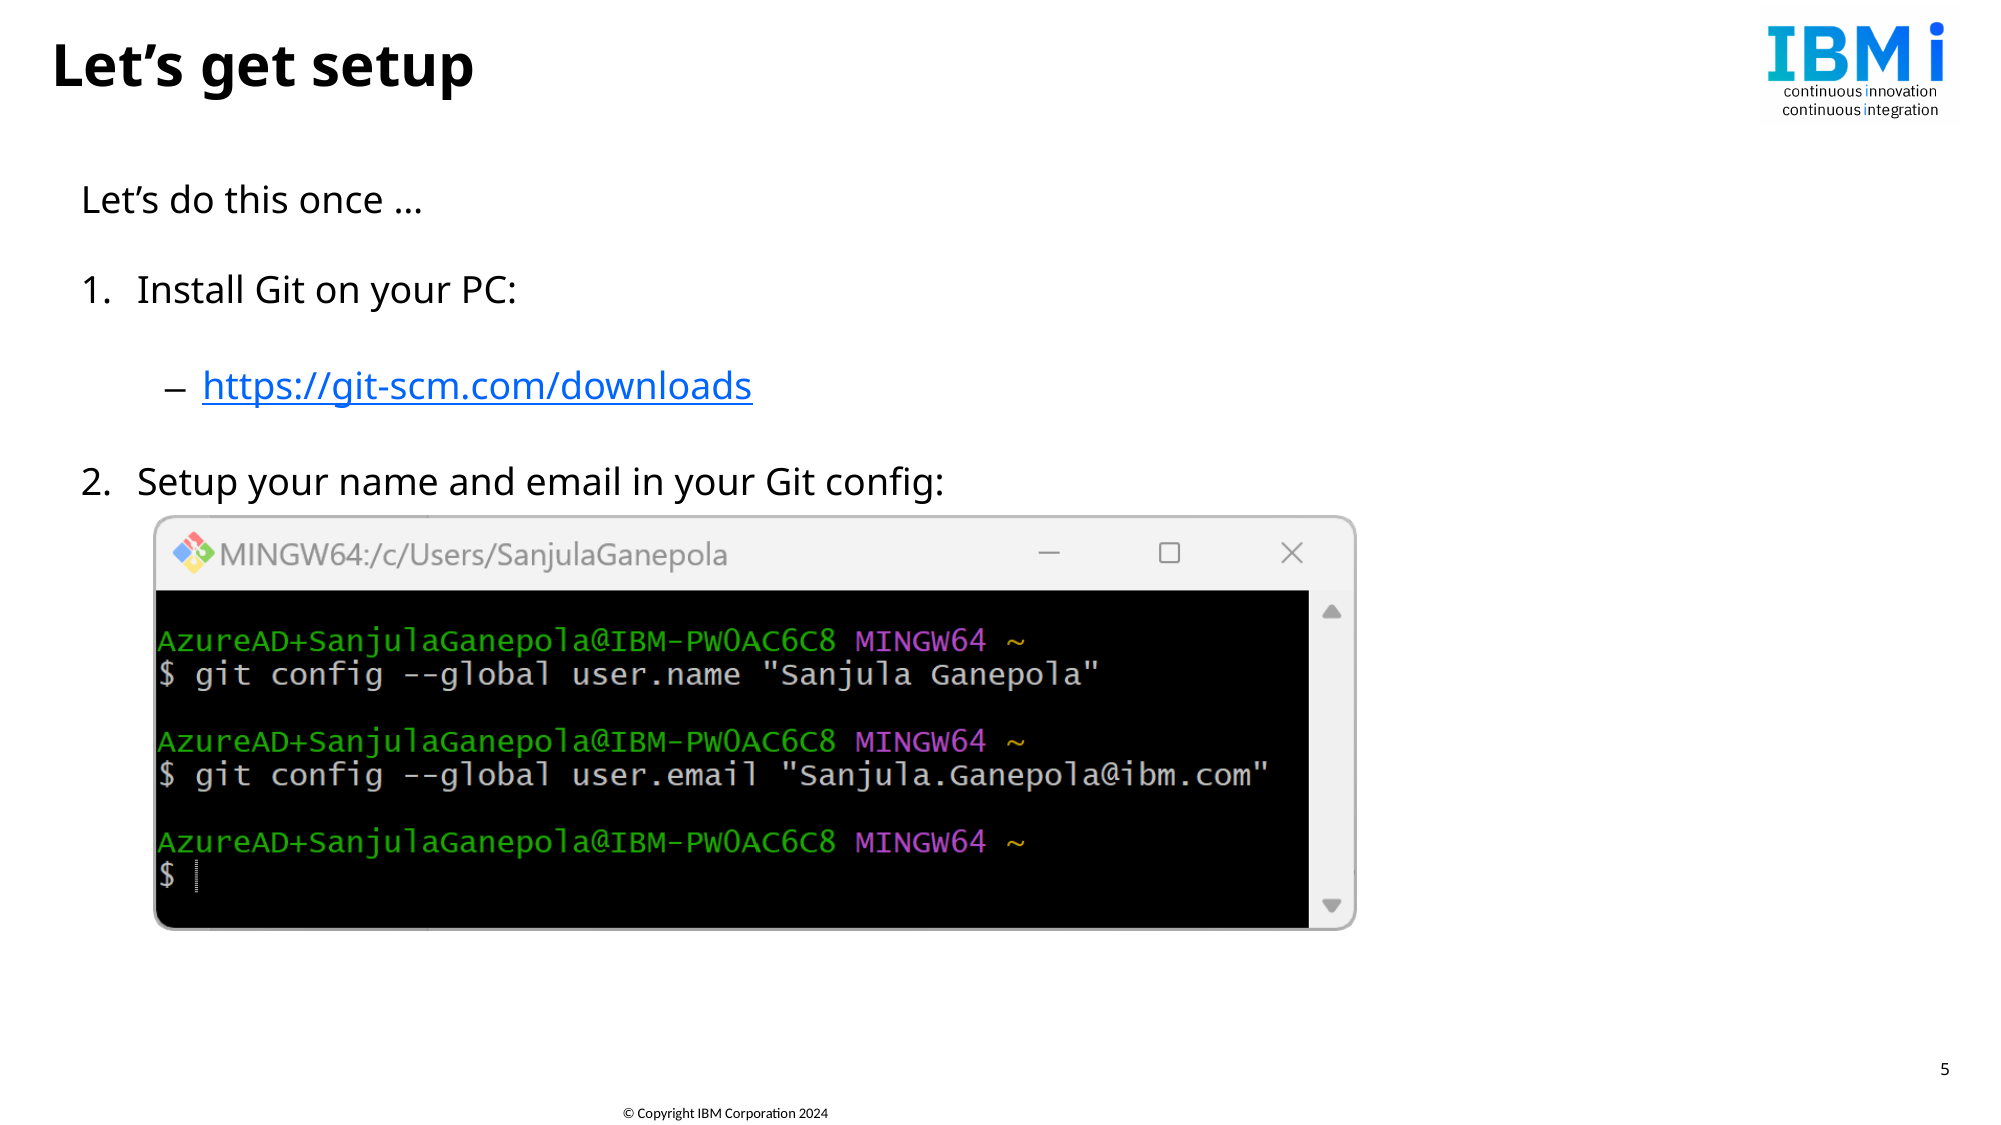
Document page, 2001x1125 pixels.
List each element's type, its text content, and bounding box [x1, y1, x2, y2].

text_box Let’s get setup [50, 36, 1721, 101]
picture [153, 515, 1357, 931]
slide_number 5 [1500, 1055, 1950, 1086]
list Let’s do this once … Install Git on your PC: https://git-scm.com/downloads Setup your name and email in your Git config: [65, 123, 1769, 1071]
picture [1761, 5, 1961, 124]
